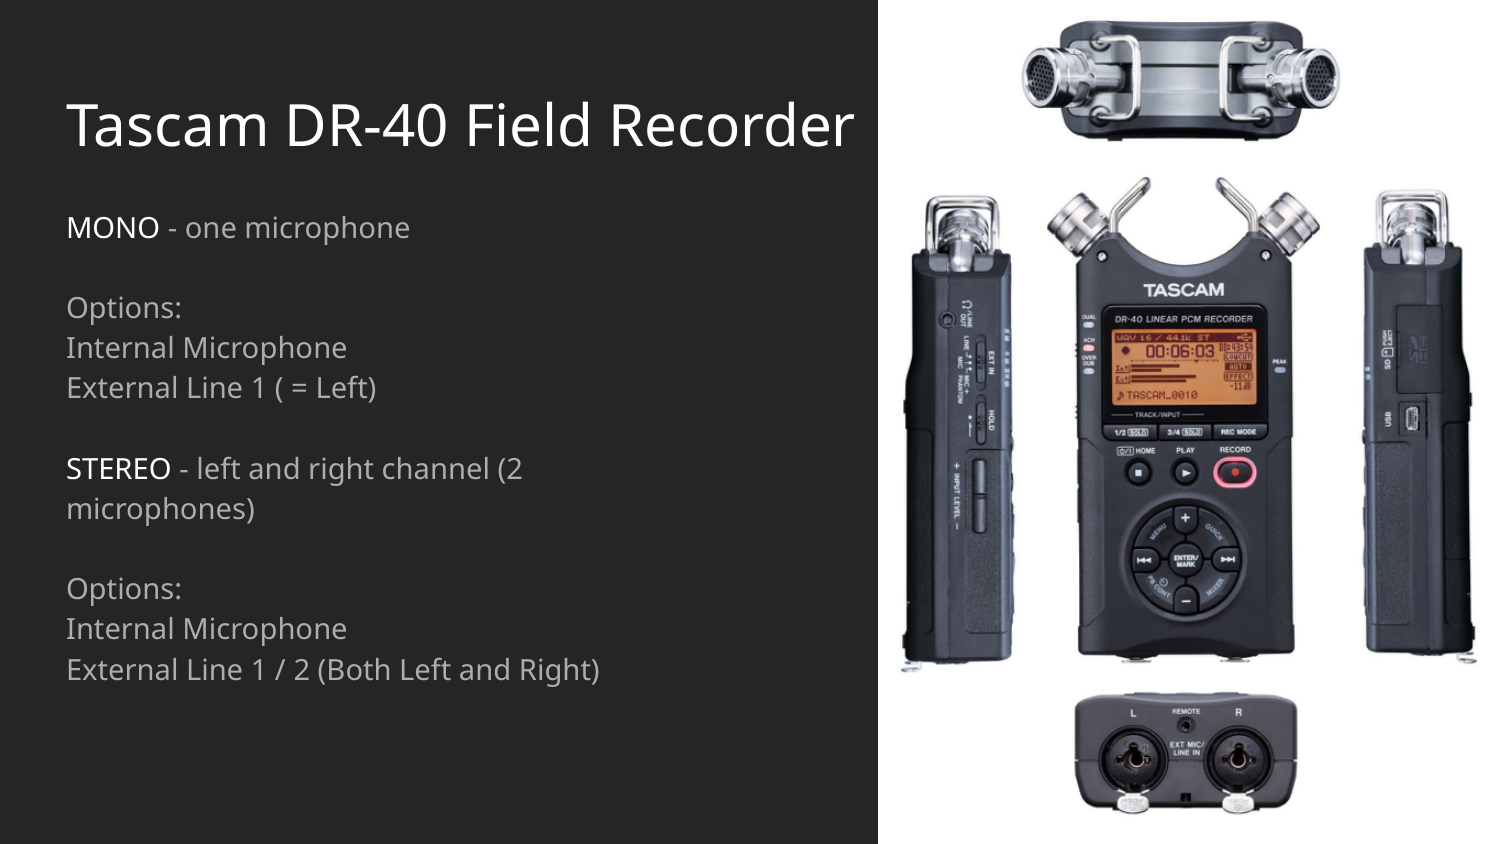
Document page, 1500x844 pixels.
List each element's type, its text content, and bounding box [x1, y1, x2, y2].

title Tascam DR-40 Field Recorder [51, 72, 872, 167]
picture [877, 0, 1500, 844]
list MONO - one microphone Options: Internal Microphone External Line 1 ( = Left) STEREO - left and right channel (2 microphones) Options: Internal Microphone External Line 1 / 2 (Both Left and Right) [51, 189, 708, 750]
